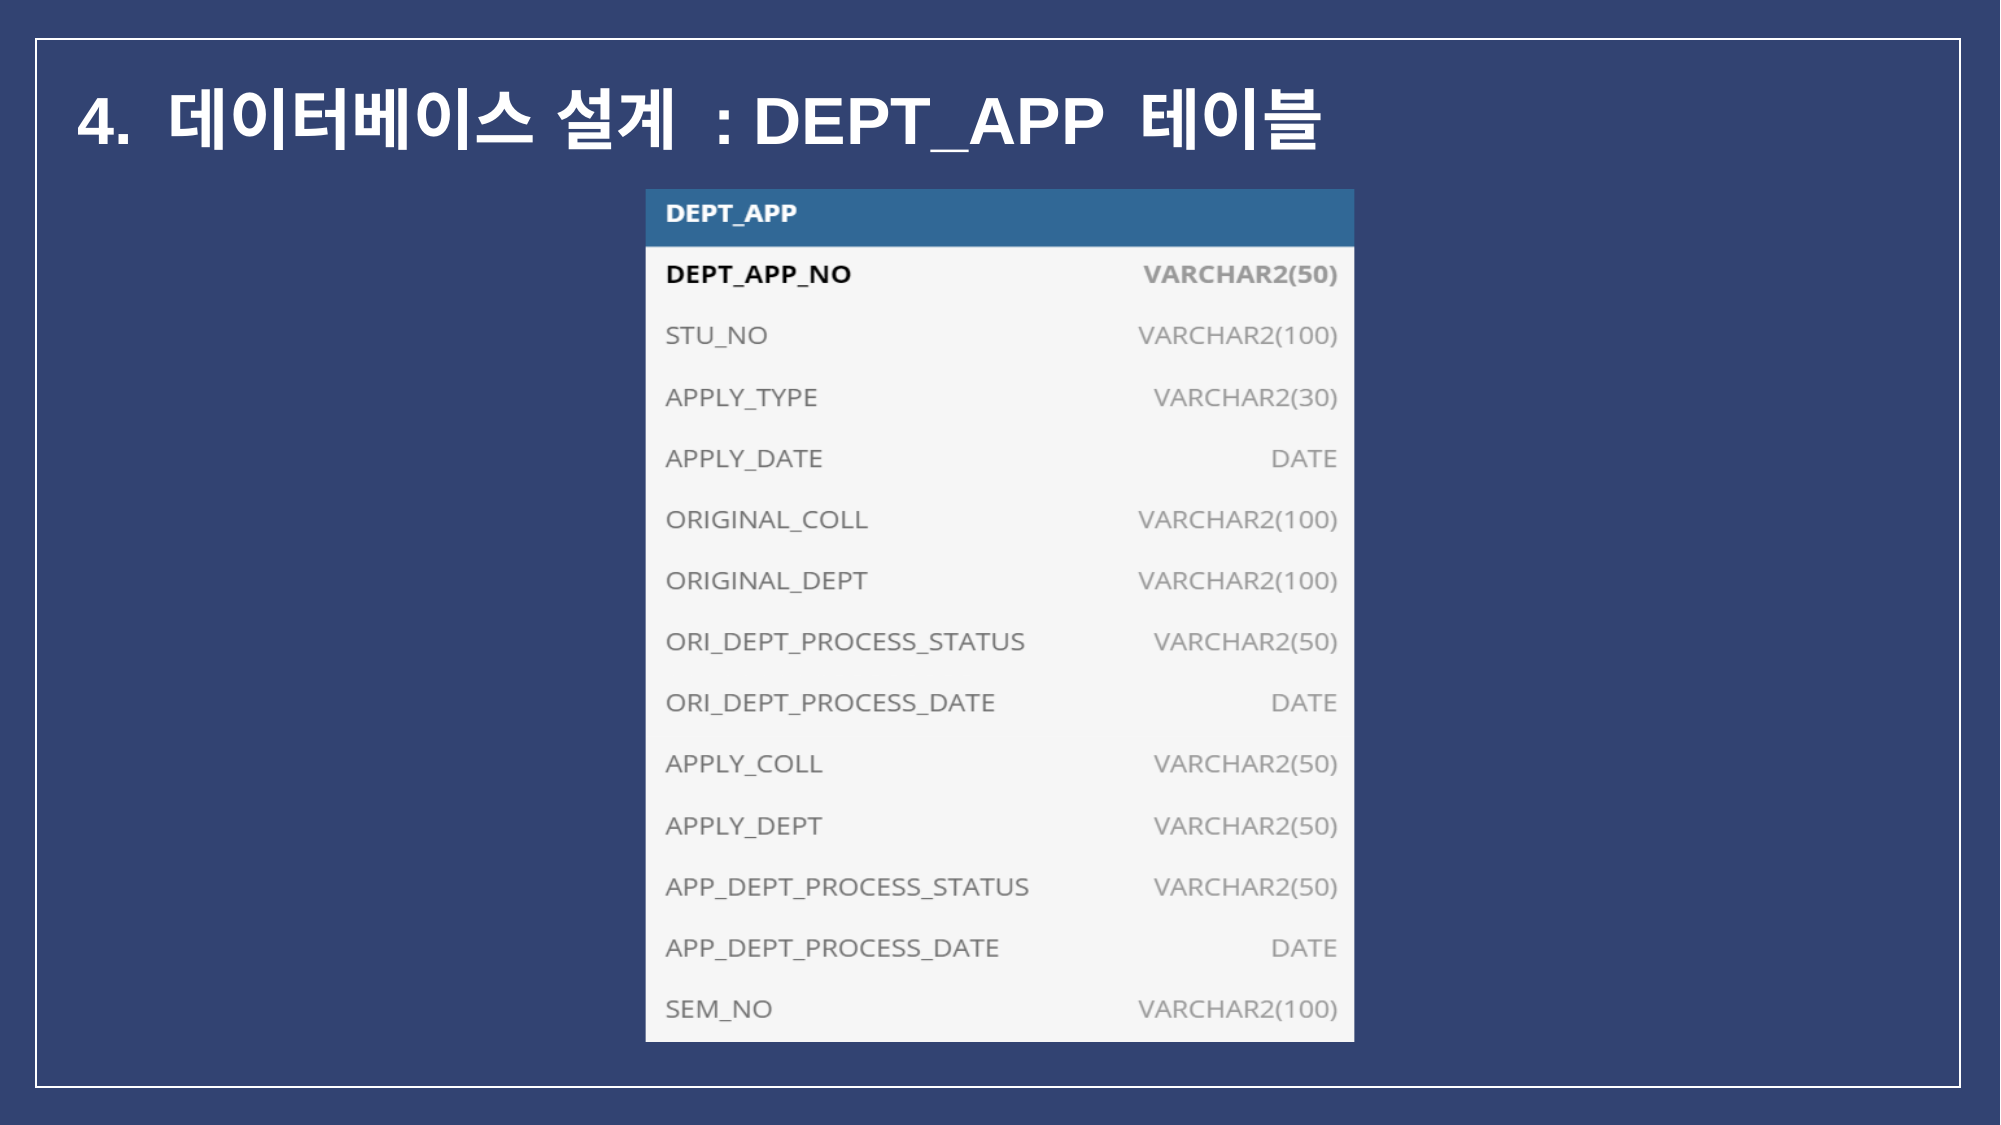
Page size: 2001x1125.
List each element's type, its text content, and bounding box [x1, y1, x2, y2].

text_box 4. 데이터베이스 설계 : DEPT_APP 테이블 [63, 70, 1835, 166]
picture [645, 189, 1355, 1042]
